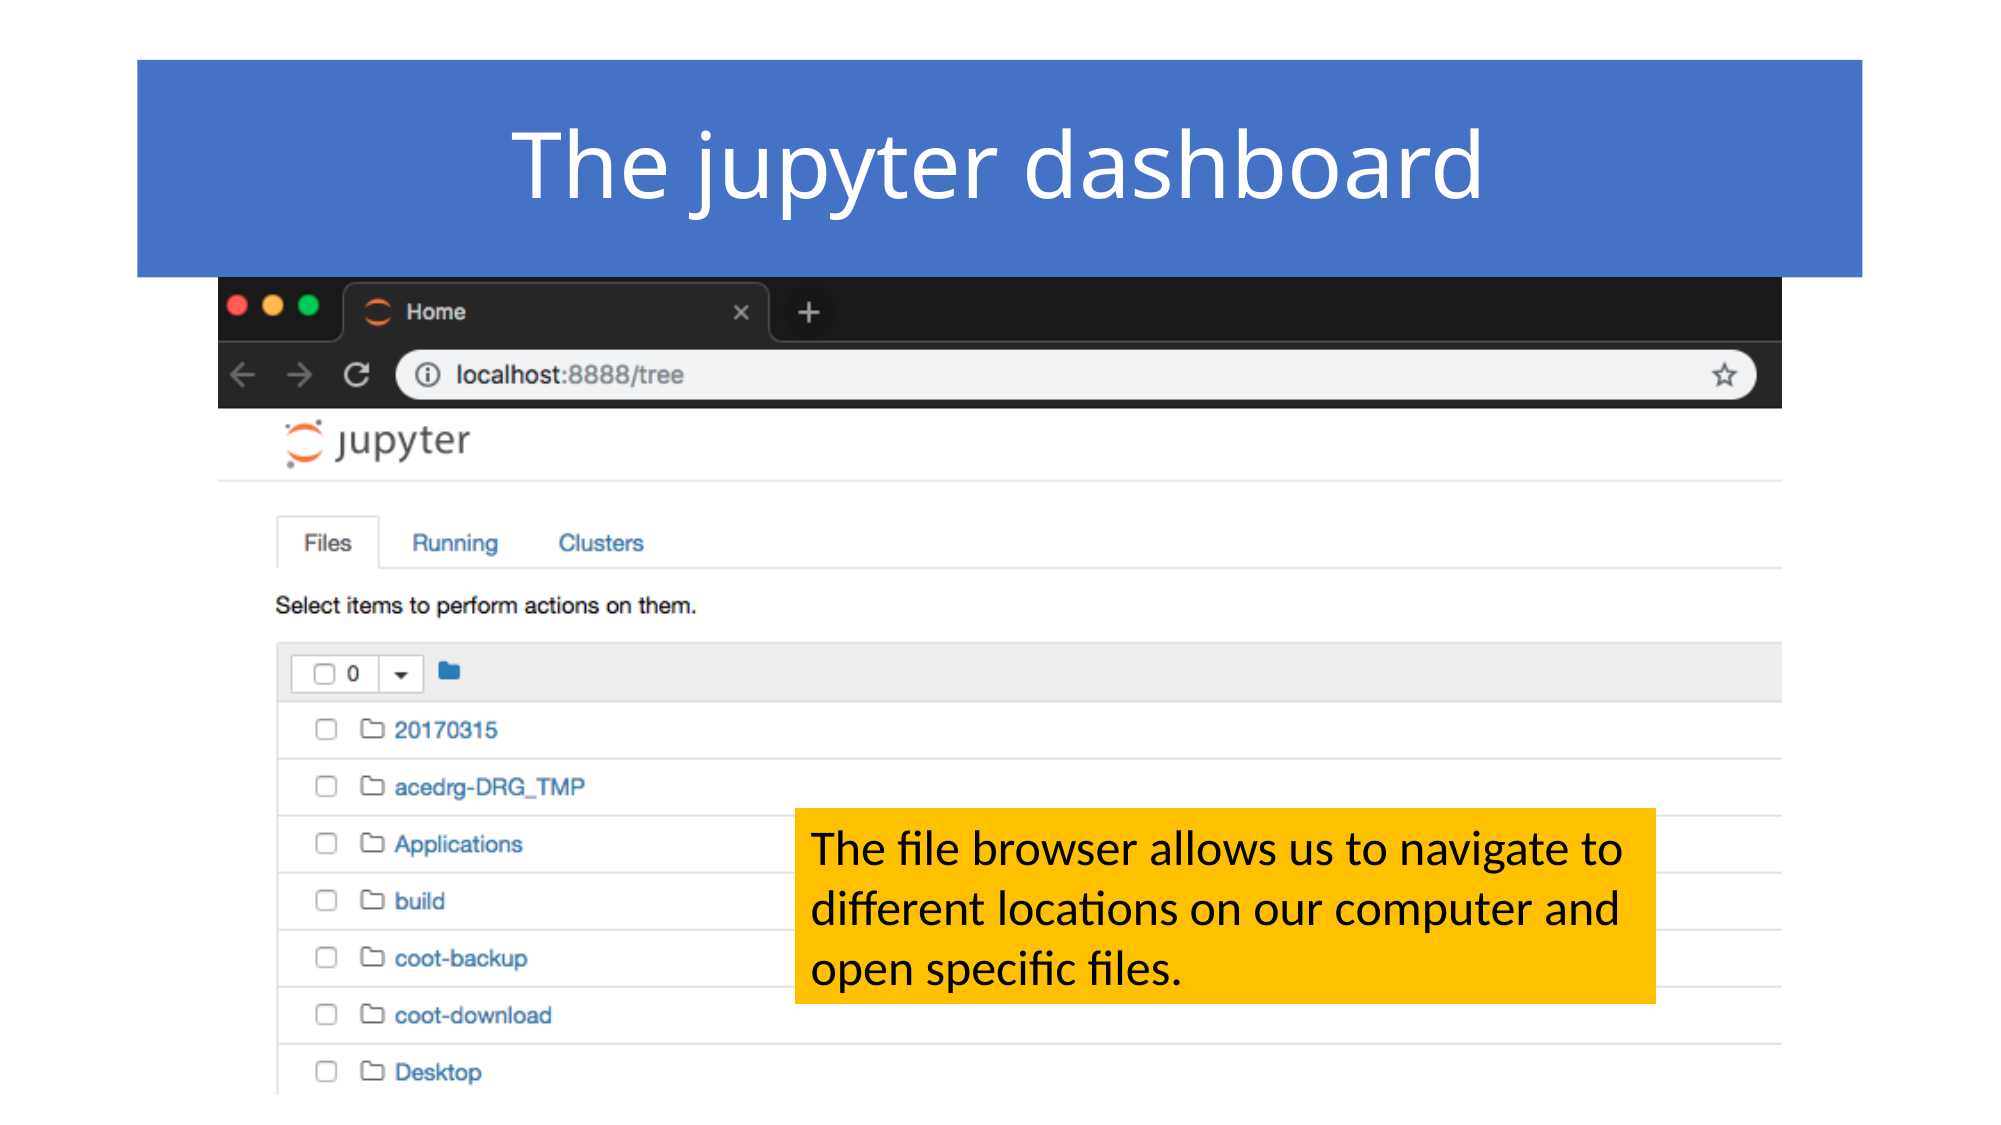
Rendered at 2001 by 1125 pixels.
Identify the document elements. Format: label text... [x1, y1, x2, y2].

title The jupyter dashboard [137, 59, 1863, 278]
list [218, 277, 1782, 1095]
